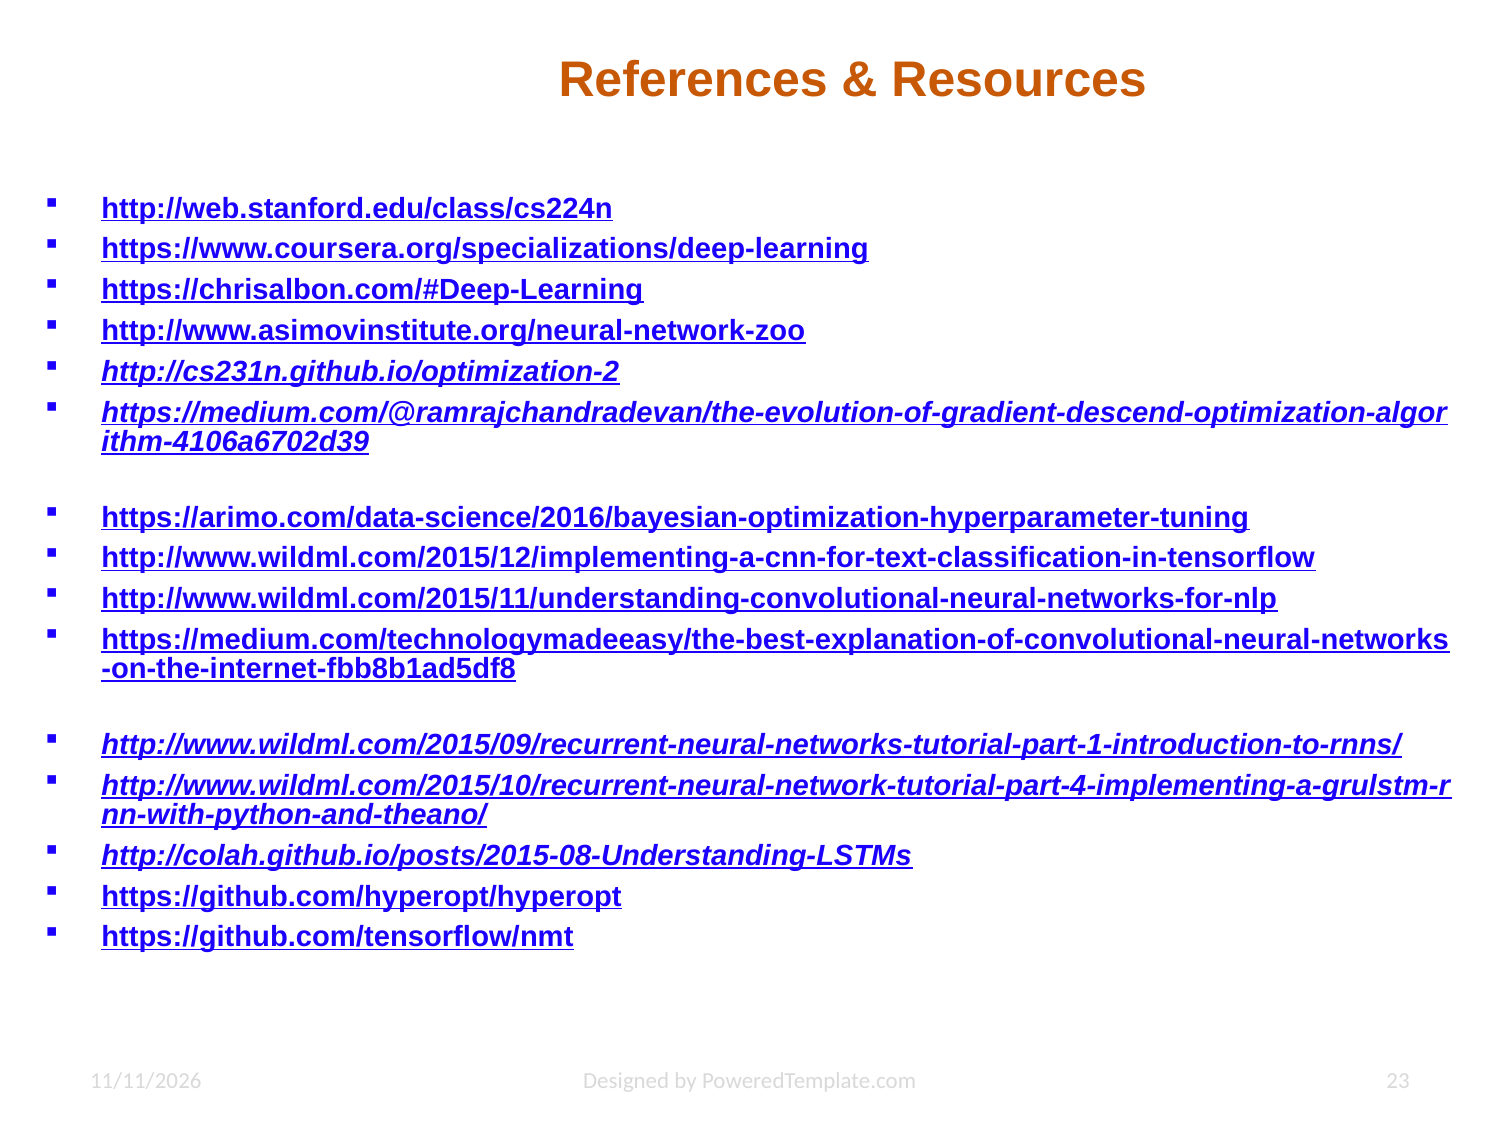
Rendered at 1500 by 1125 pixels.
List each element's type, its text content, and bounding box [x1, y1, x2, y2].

slide_number 23 [1074, 1058, 1425, 1115]
text_box References & Resources [543, 38, 1163, 114]
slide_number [75, 1058, 425, 1115]
footer Designed by PoweredTemplate.com [512, 1058, 988, 1115]
list http://web.stanford.edu/class/cs224n https://www.coursera.org/specializations/deep-learning https://chrisalbon.com/#Deep-Learning http://www.asimovinstitute.org/neural-network-zoo http://cs231n.github.io/optimization-2 https://medium.com/@ramrajchandradevan/the-evolution-of-gradient-descend-optimization-algorithm-4106a6702d39 https://arimo.com/data-science/2016/bayesian-optimization-hyperparameter-tuning http://www.wildml.com/2015/12/implementing-a-cnn-for-text-classification-in-tensorflow http://www.wildml.com/2015/11/understanding-convolutional-neural-networks-for-nlp https://medium.com/technologymadeeasy/the-best-explanation-of-convolutional-neural-networks-on-the-internet-fbb8b1ad5df8 http://www.wildml.com/2015/09/recurrent-neural-networks-tutorial-part-1-introduction-to-rnns/ http://www.wildml.com/2015/10/recurrent-neural-network-tutorial-part-4-implementing-a-grulstm-rnn-with-python-and-theano/ http://colah.github.io/posts/2015-08-Understanding-LSTMs https://github.com/hyperopt/hyperopt https://github.com/tensorflow/nmt [30, 181, 1470, 1024]
